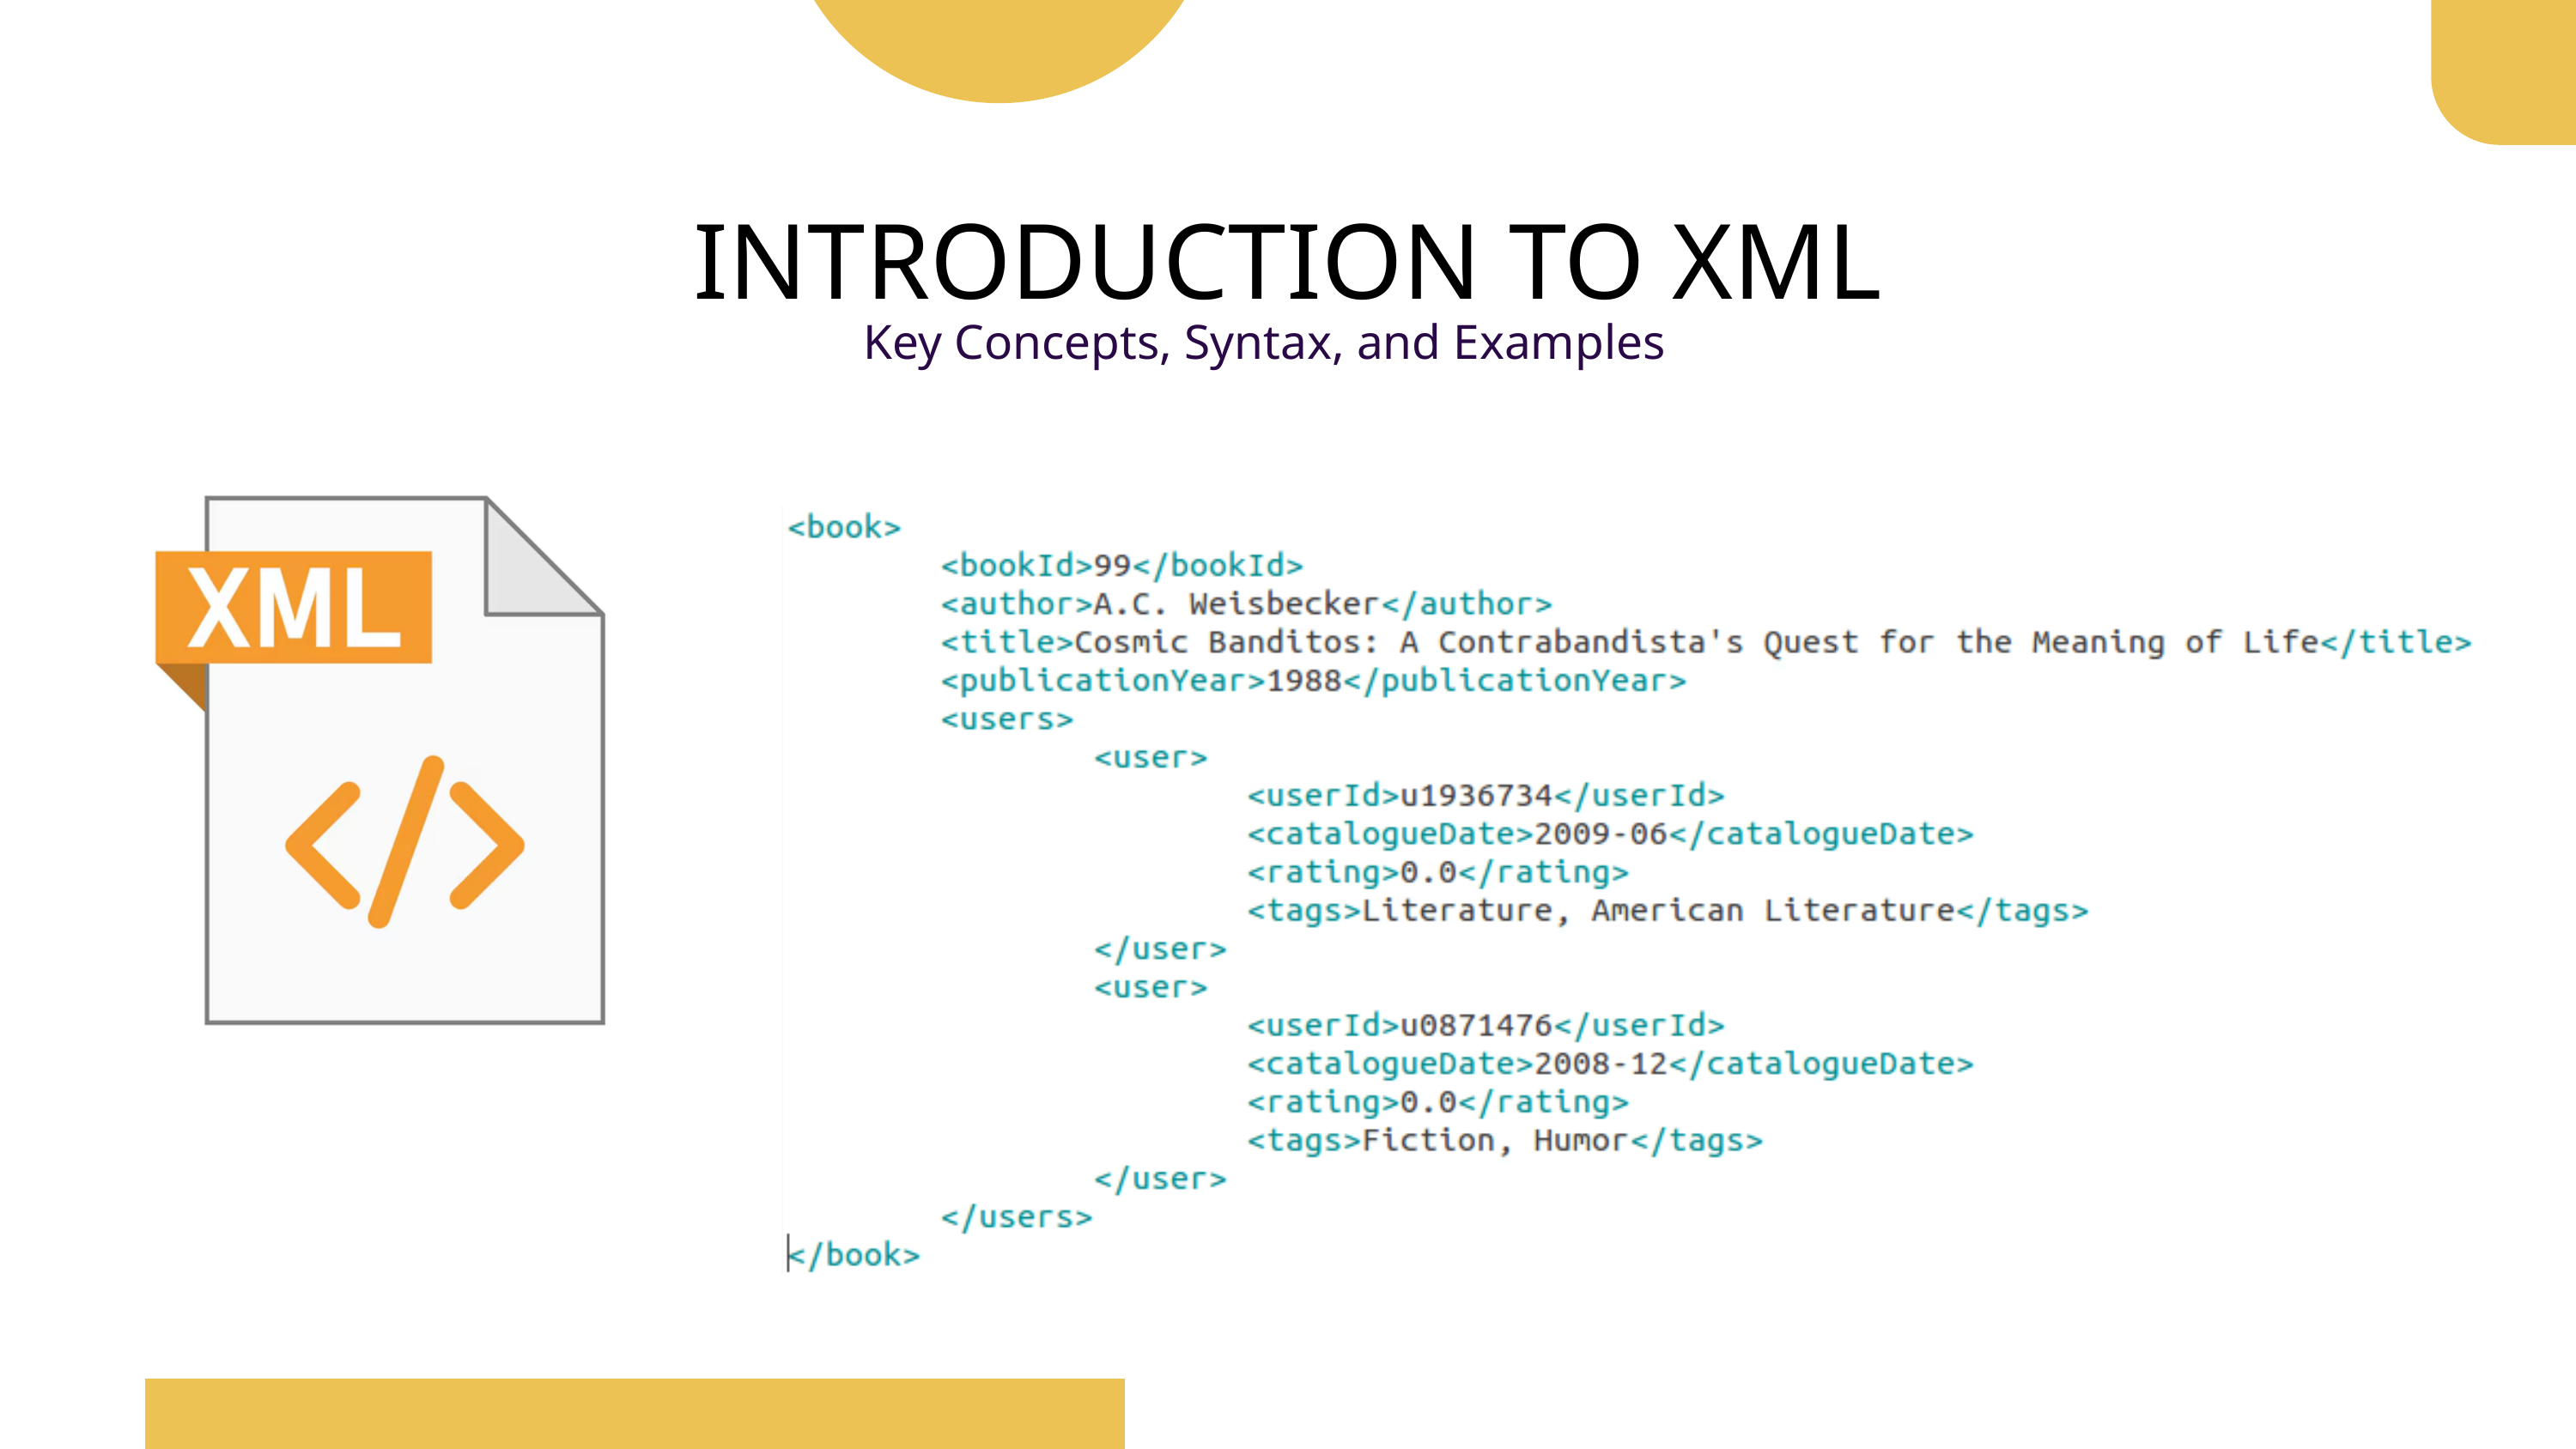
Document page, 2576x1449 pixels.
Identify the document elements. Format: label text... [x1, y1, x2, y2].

text_box [76, 457, 685, 1065]
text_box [2431, 0, 2576, 145]
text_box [144, 1378, 1126, 1449]
text_box INTRODUCTION TO XML [484, 174, 2092, 320]
text_box [781, 506, 2488, 1275]
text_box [781, 0, 1217, 104]
text_box Key Concepts, Syntax, and Examples [684, 302, 1845, 369]
